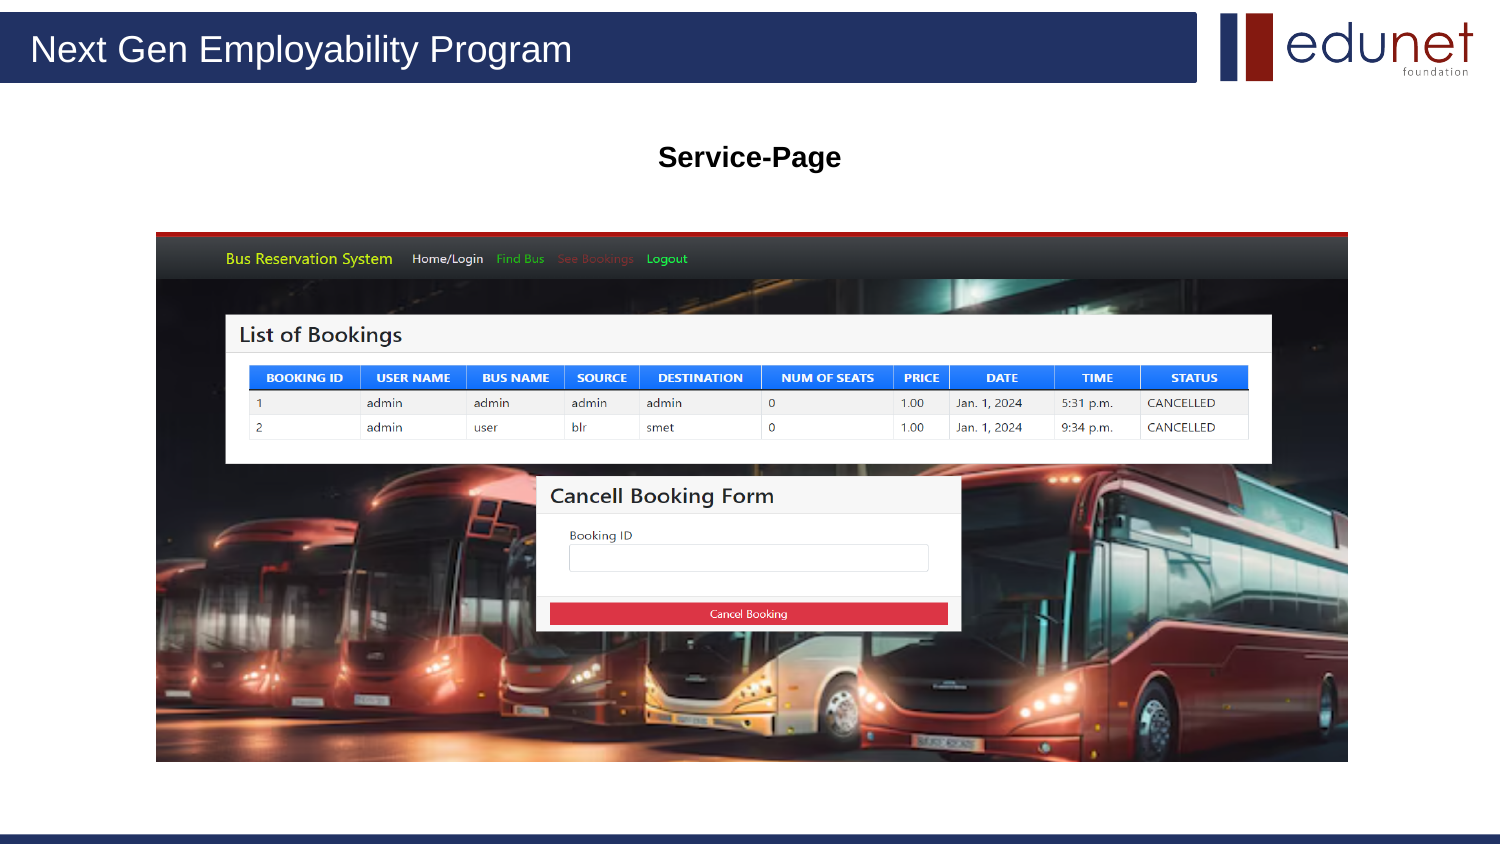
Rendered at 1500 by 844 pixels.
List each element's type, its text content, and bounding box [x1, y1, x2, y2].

title Service-Page [103, 104, 1397, 208]
picture [1279, 14, 1482, 83]
picture [156, 232, 1349, 762]
